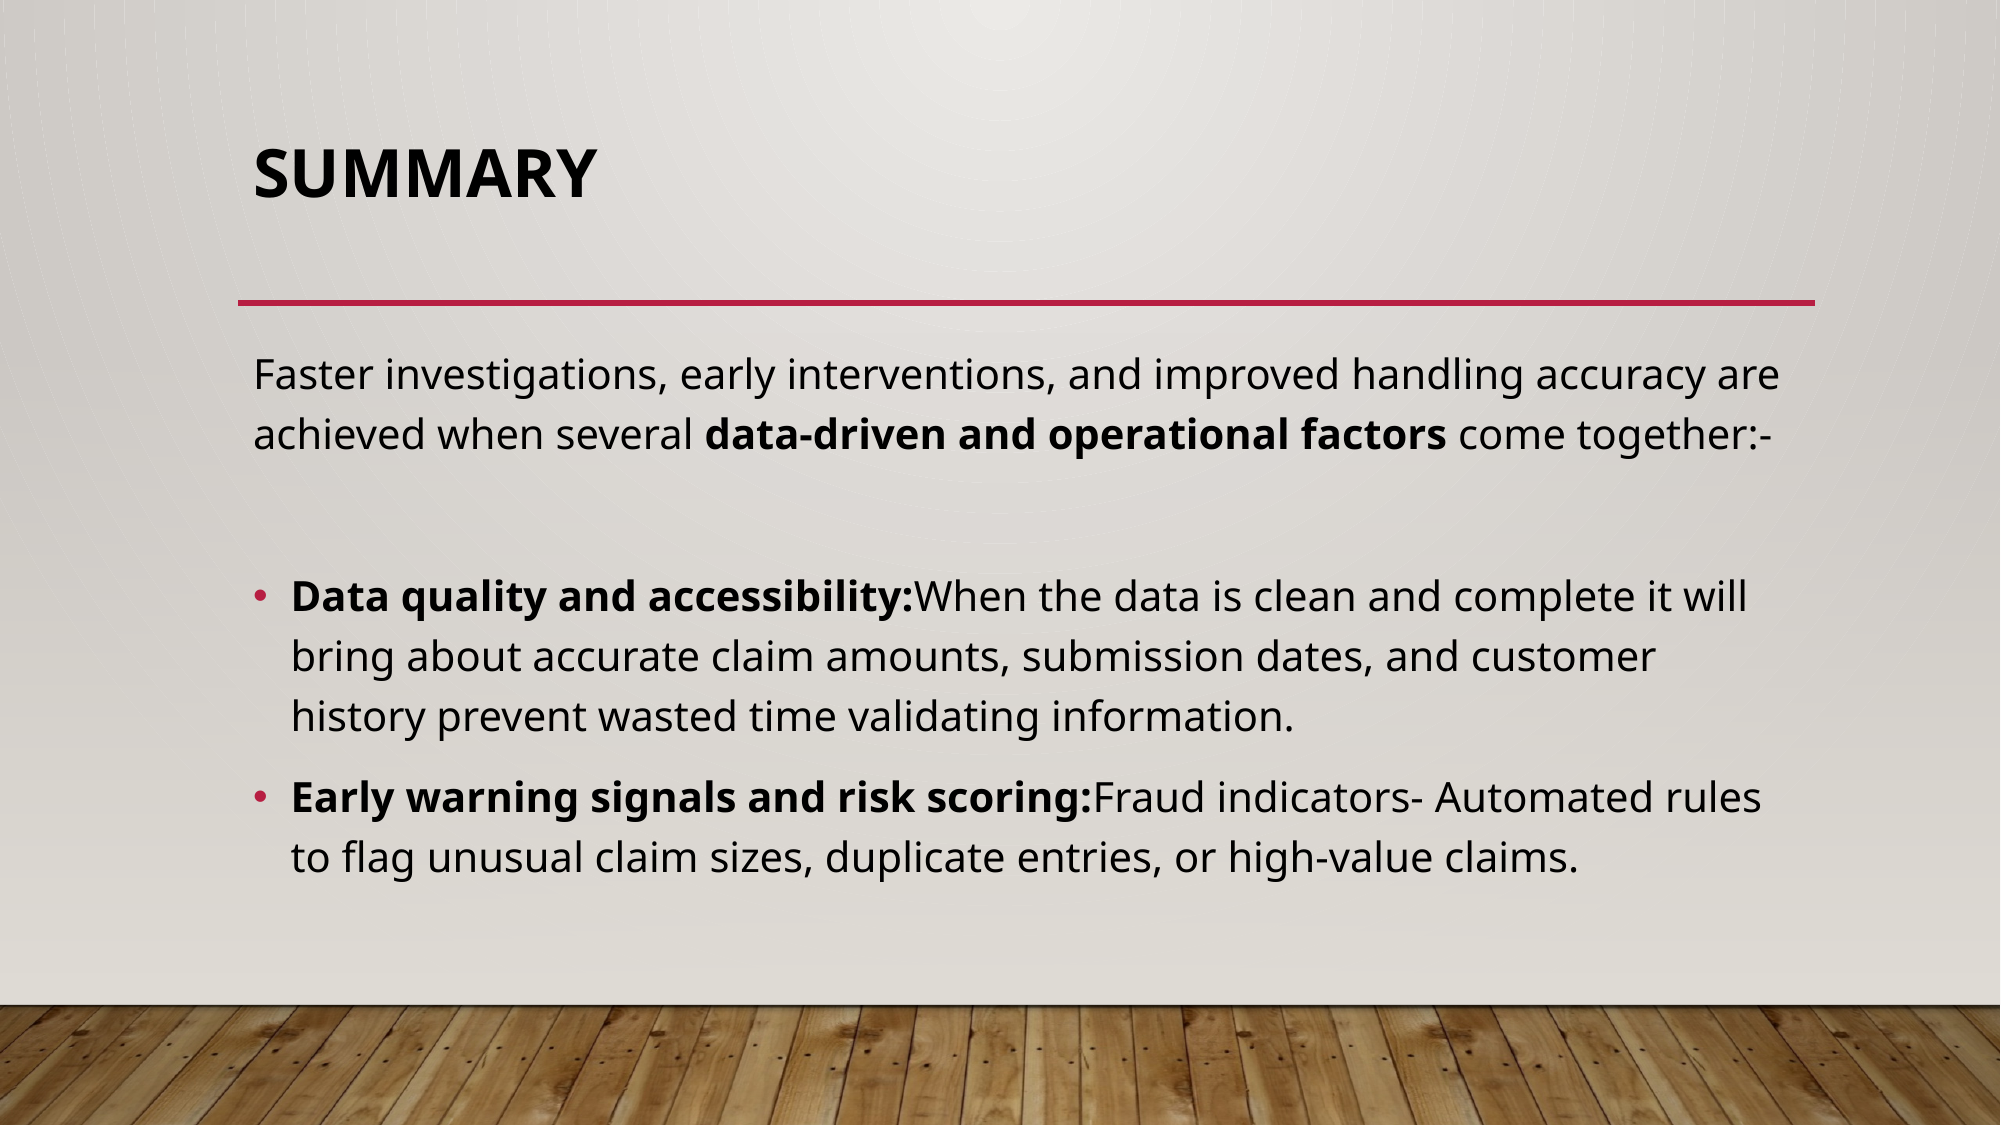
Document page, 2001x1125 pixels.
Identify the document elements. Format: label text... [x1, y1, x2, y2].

picture [0, 1005, 2000, 1125]
list Faster investigations, early interventions, and improved handling accuracy are achieved when several data-driven and operational factors come together:- Data quality and accessibility:When the data is clean and complete it will bring about accurate claim amounts, submission dates, and customer history prevent wasted time validating information. Early warning signals and risk scoring:Fraud indicators- Automated rules to flag unusual claim sizes, duplicate entries, or high-value claims. [238, 330, 1814, 897]
title Summary [238, 131, 1814, 305]
